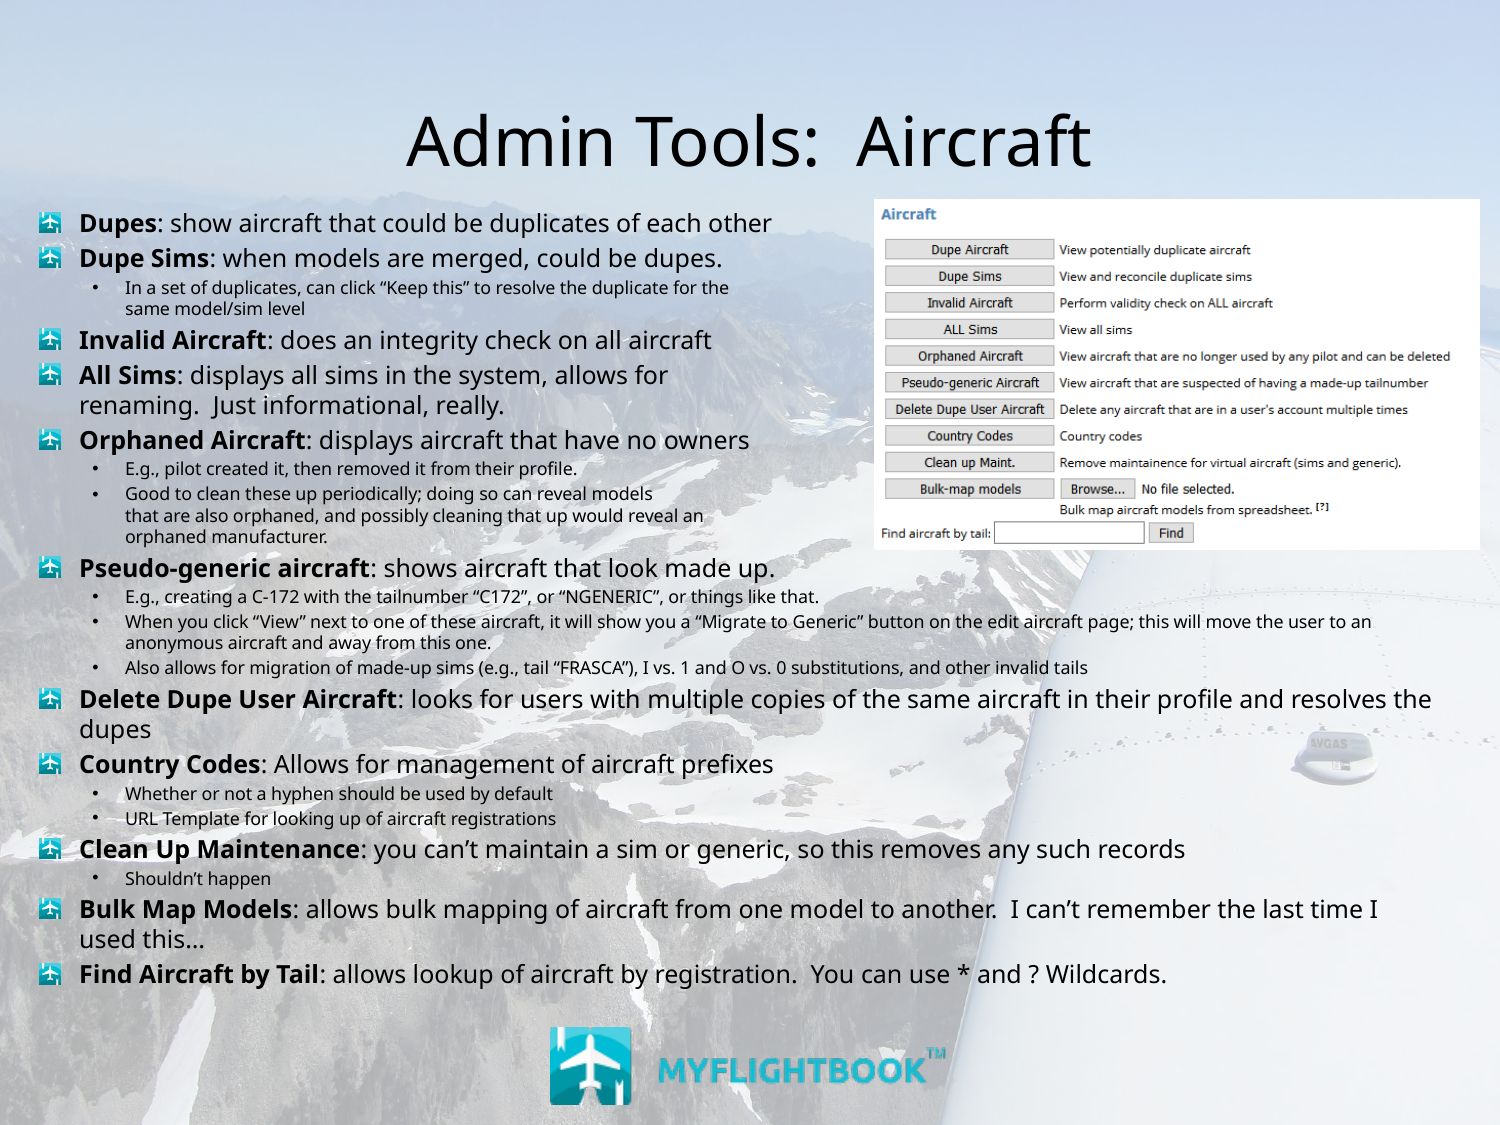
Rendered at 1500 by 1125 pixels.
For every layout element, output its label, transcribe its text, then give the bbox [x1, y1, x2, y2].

picture [39, 898, 61, 919]
picture [39, 556, 61, 578]
picture [550, 1027, 950, 1105]
picture [874, 198, 1480, 550]
picture [39, 328, 61, 350]
picture [39, 838, 61, 859]
picture [39, 363, 61, 385]
picture [39, 688, 61, 709]
title Admin Tools: Aircraft [75, 45, 1425, 200]
picture [39, 429, 61, 450]
picture [39, 247, 61, 268]
list Dupes: show aircraft that could be duplicates of each other Dupe Sims: when models are merged, could be dupes. In a set of duplicates, can click “Keep this” to resolve the duplicate for the same model/sim level Invalid Aircraft: does an integrity check on all aircraft All Sims: displays all sims in the system, allows for renaming. Just informational, really. Orphaned Aircraft: displays aircraft that have no owners E.g., pilot created it, then removed it from their profile. Good to clean these up periodically; doing so can reveal models that are also orphaned, and possibly cleaning that up would reveal an orphaned manufacturer. Pseudo-generic aircraft: shows aircraft that look made up. E.g., creating a C-172 with the tailnumber “C172”, or “NGENERIC”, or things like that. When you click “View” next to one of these aircraft, it will show you a “Migrate to Generic” button on the edit aircraft page; this will move the user to an anonymous aircraft and away from this one. Also allows for migration of made-up sims (e.g., tail “FRASCA”), I vs. 1 and O vs. 0 substitutions, and other invalid tails Delete Dupe User Aircraft: looks for users with multiple copies of the same aircraft in their profile and resolves the dupes Country Codes: Allows for management of aircraft prefixes Whether or not a hyphen should be used by default URL Template for looking up of aircraft registrations Clean Up Maintenance: you can’t maintain a sim or generic, so this removes any such records Shouldn’t happen Bulk Map Models: allows bulk mapping of aircraft from one model to another. I can’t remember the last time I used this… Find Aircraft by Tail: allows lookup of aircraft by registration. You can use * and ? Wildcards. [24, 200, 1450, 1005]
picture [39, 753, 61, 774]
picture [39, 963, 61, 985]
picture [39, 212, 61, 233]
